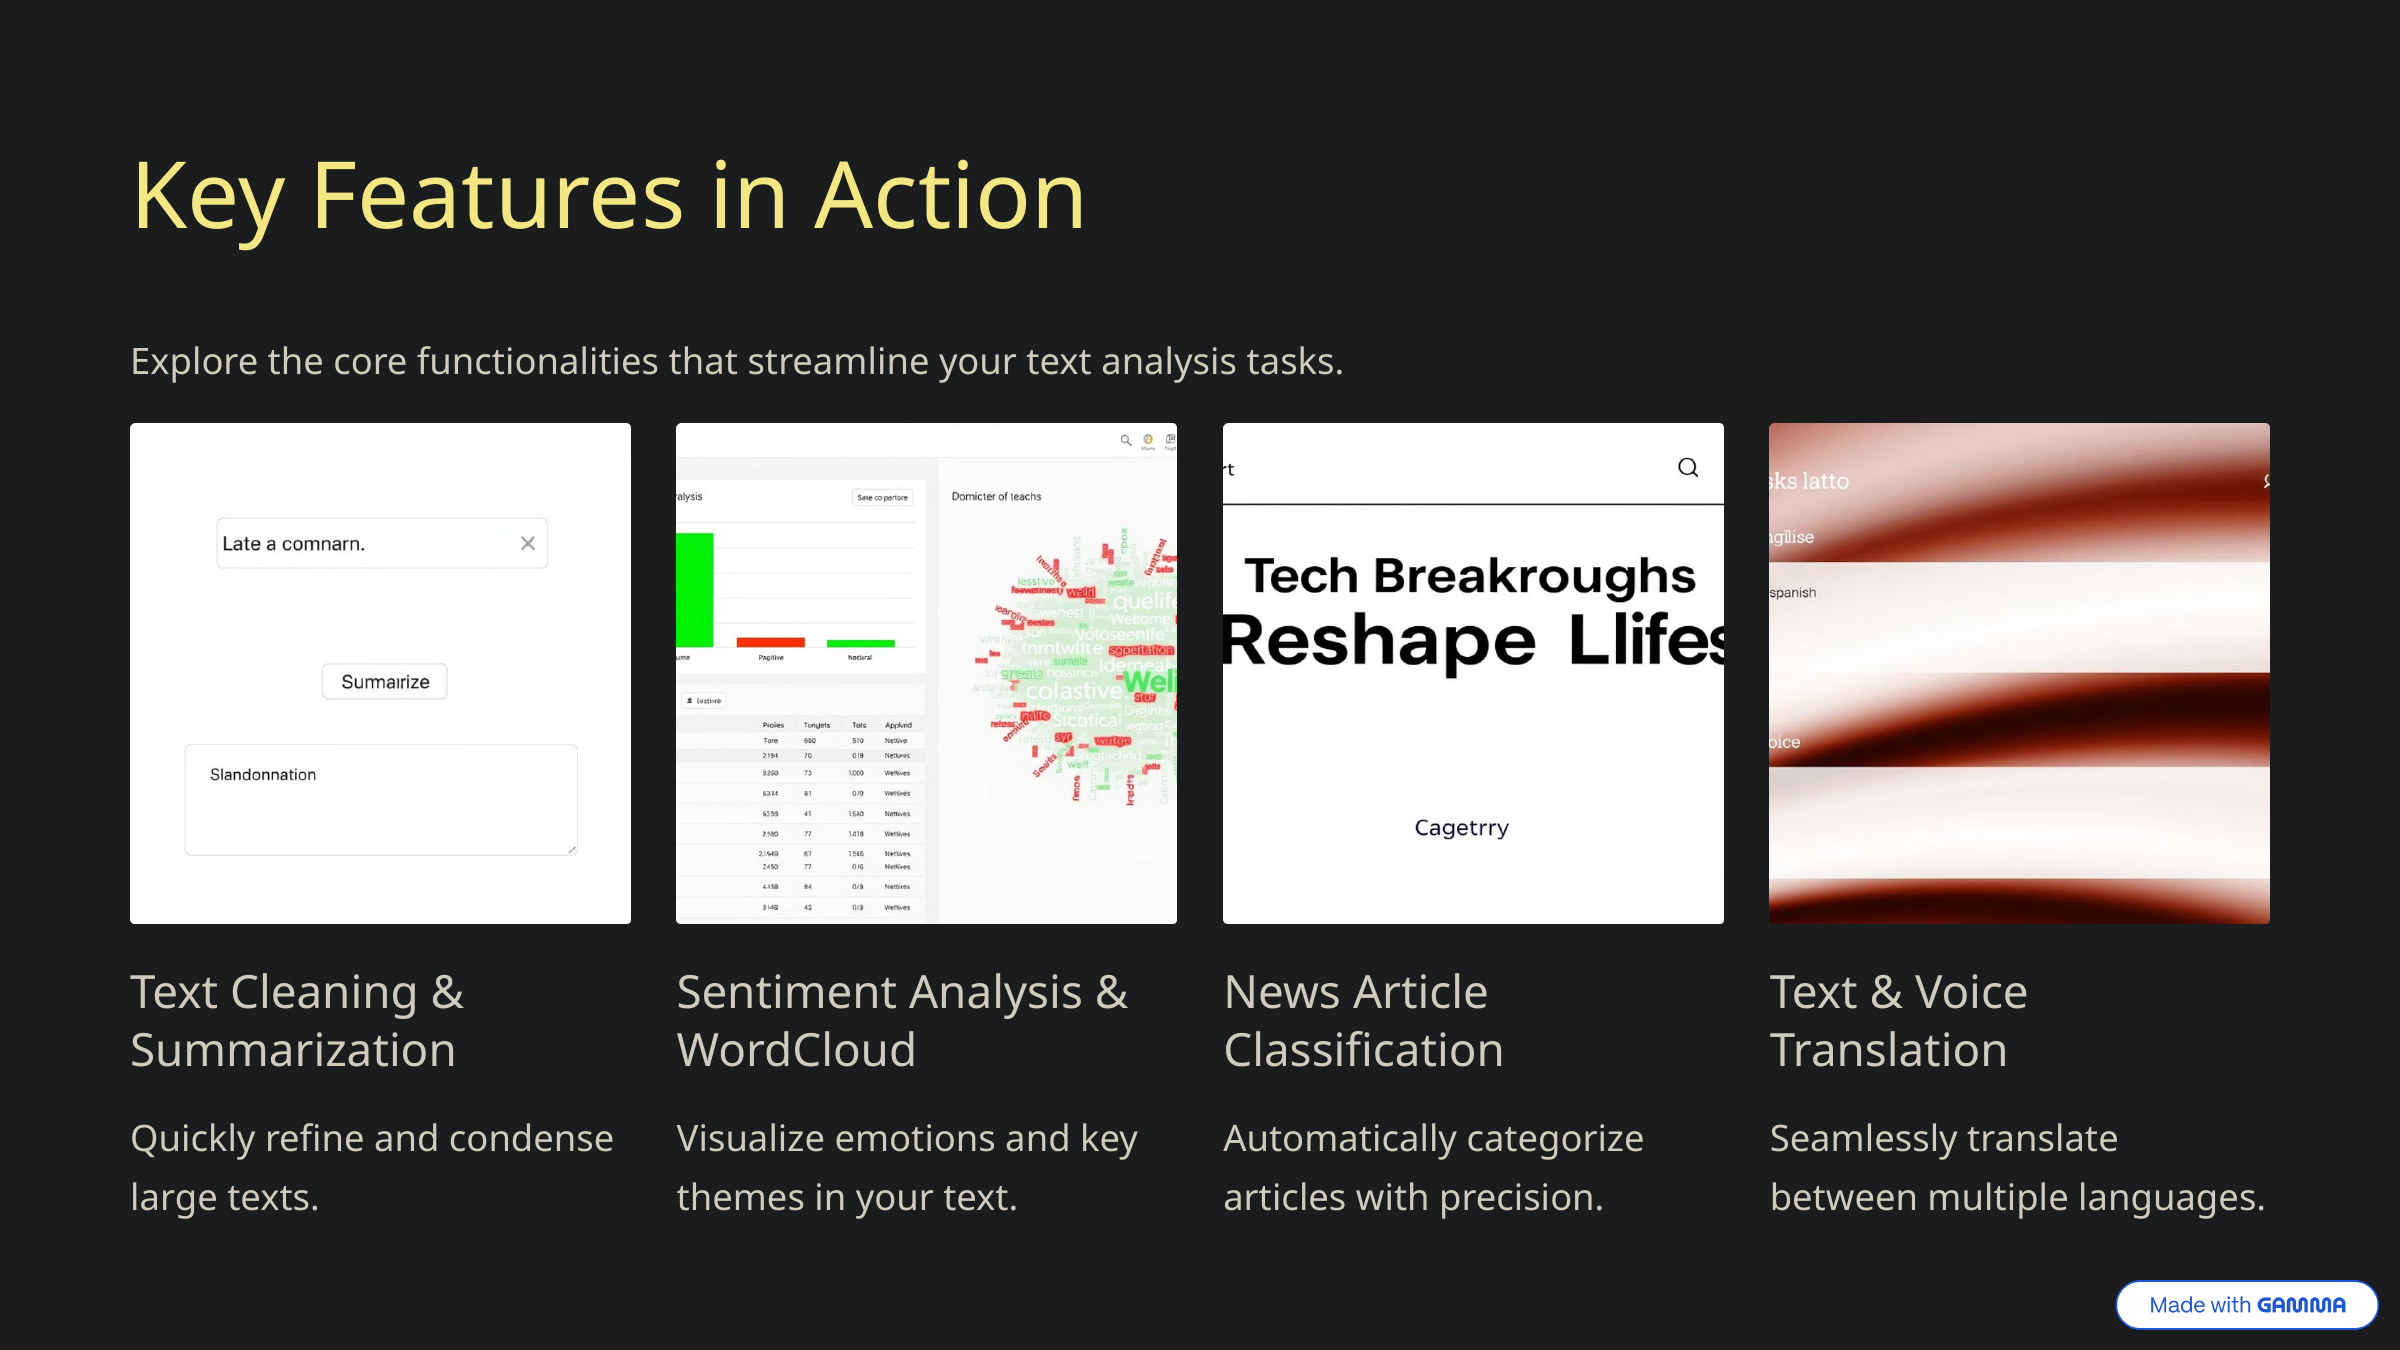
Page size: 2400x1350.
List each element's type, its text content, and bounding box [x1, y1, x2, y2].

text_box Quickly refine and condense large texts. [130, 1099, 631, 1219]
text_box Sentiment Analysis & WordCloud [676, 960, 1177, 1078]
text_box Text Cleaning & Summarization [130, 960, 631, 1078]
text_box Visualize emotions and key themes in your text. [676, 1099, 1177, 1219]
text_box Explore the core functionalities that streamline your text analysis tasks. [130, 322, 2270, 382]
picture [1223, 423, 1724, 924]
text_box Text & Voice Translation [1769, 960, 2270, 1078]
picture [2106, 1271, 2389, 1339]
picture [676, 423, 1177, 924]
picture [1769, 423, 2270, 924]
text_box Key Features in Action [130, 131, 1134, 248]
text_box News Article Classification [1223, 960, 1724, 1078]
text_box Automatically categorize articles with precision. [1223, 1099, 1724, 1219]
text_box Seamlessly translate between multiple languages. [1769, 1099, 2270, 1219]
picture [130, 423, 631, 924]
